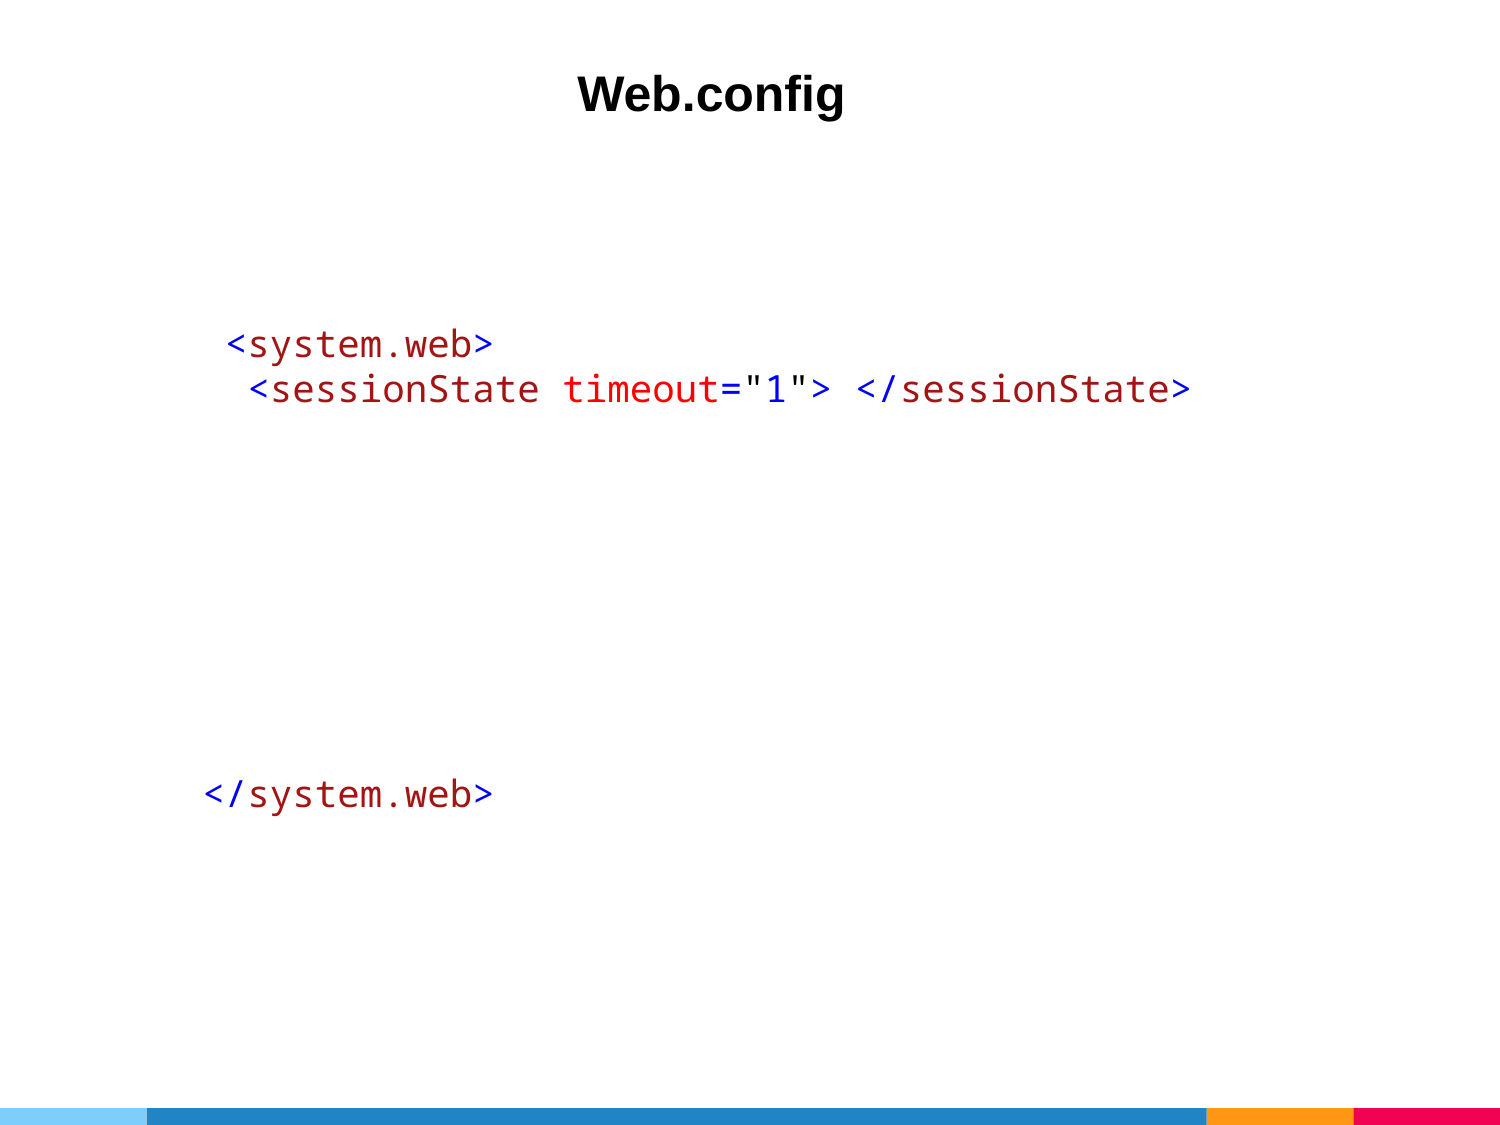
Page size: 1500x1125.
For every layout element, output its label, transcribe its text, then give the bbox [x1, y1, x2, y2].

text_box <system.web> <sessionState timeout="1"> </sessionState> </system.web> [187, 312, 1375, 913]
text_box Web.config [562, 54, 1075, 129]
